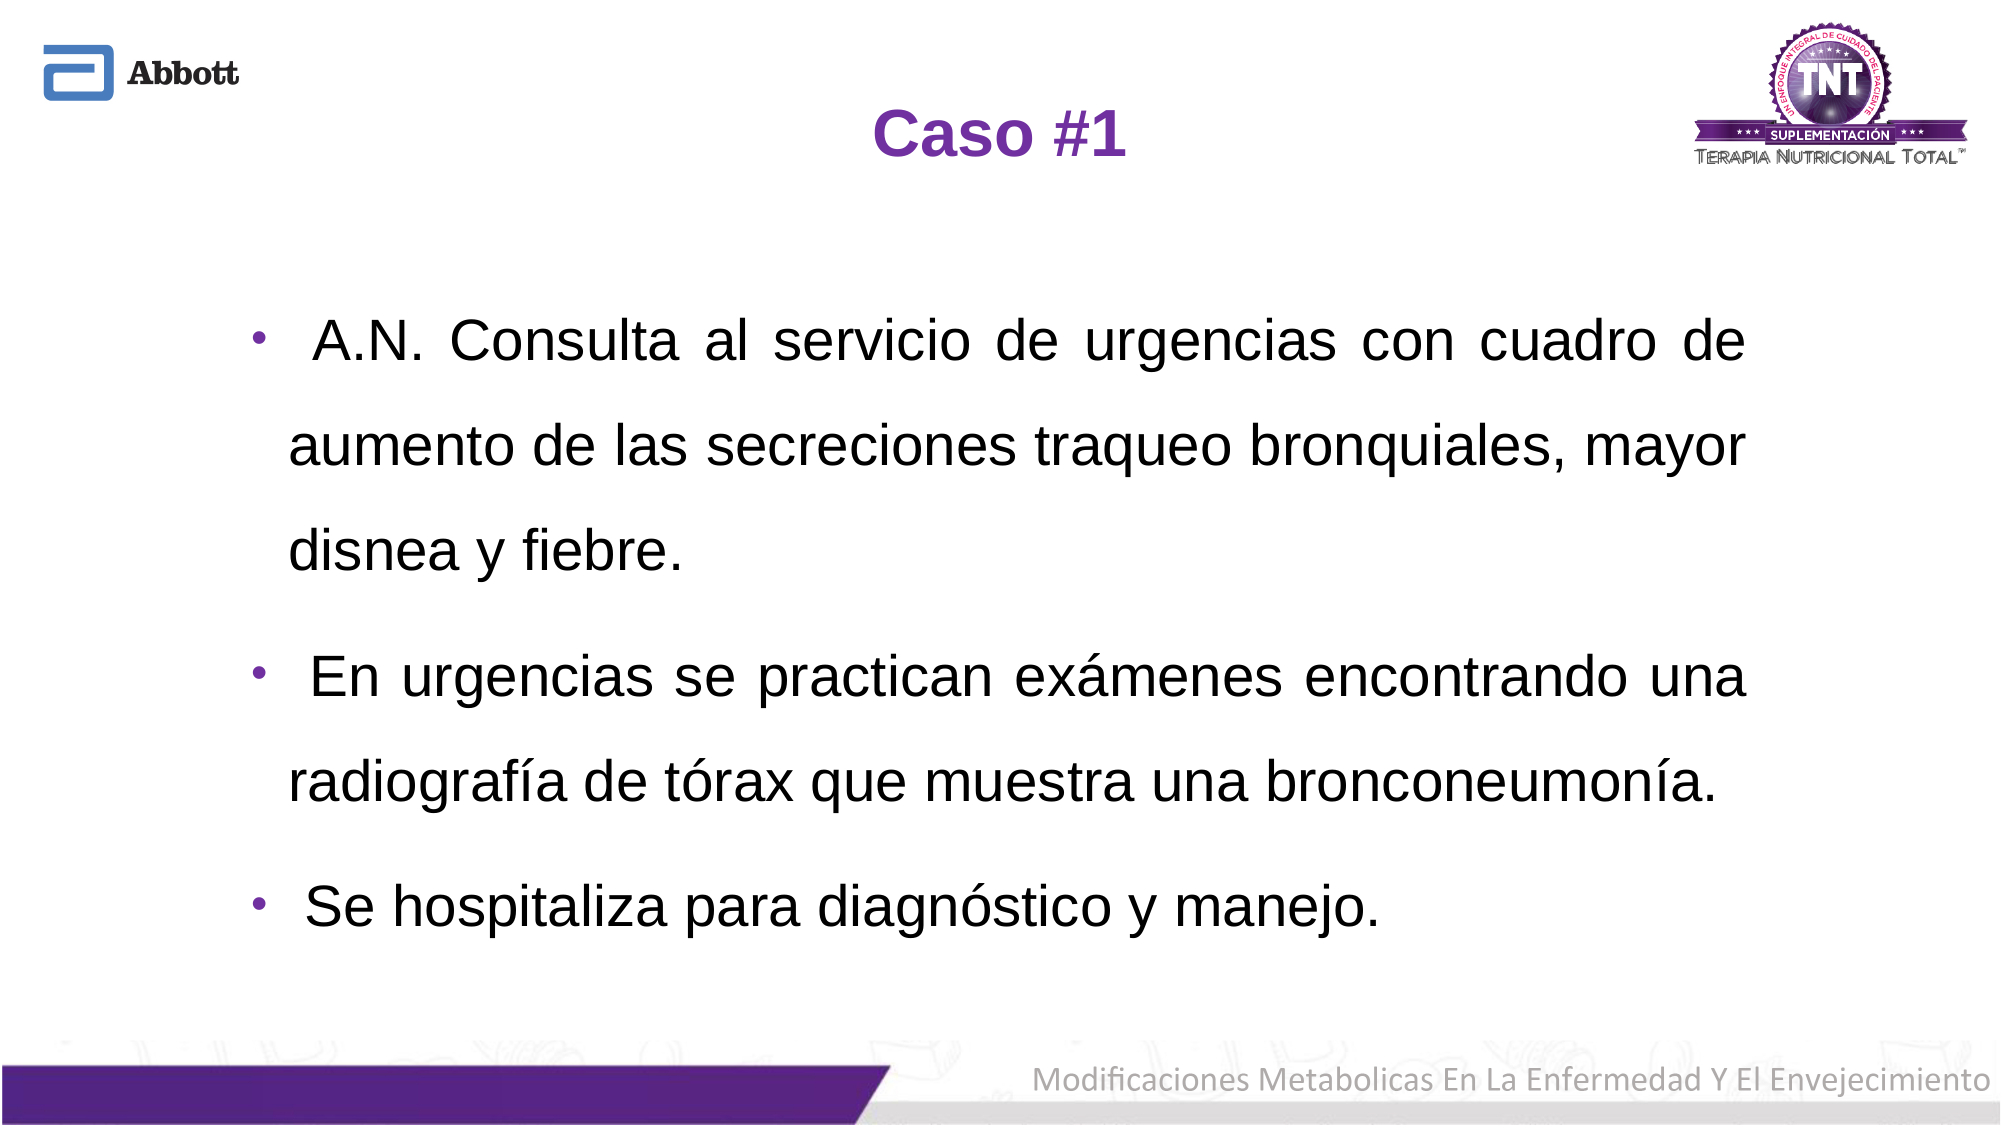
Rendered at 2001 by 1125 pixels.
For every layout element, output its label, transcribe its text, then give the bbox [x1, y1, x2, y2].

picture [0, 0, 2001, 1125]
list A.N. Consulta al servicio de urgencias con cuadro de aumento de las secreciones traqueo bronquiales, mayor disnea y fiebre. En urgencias se practican exámenes encontrando una radiografía de tórax que muestra una bronconeumonía. Se hospitaliza para diagnóstico y manejo. [236, 259, 1764, 974]
title Caso #1 [0, 63, 2000, 207]
